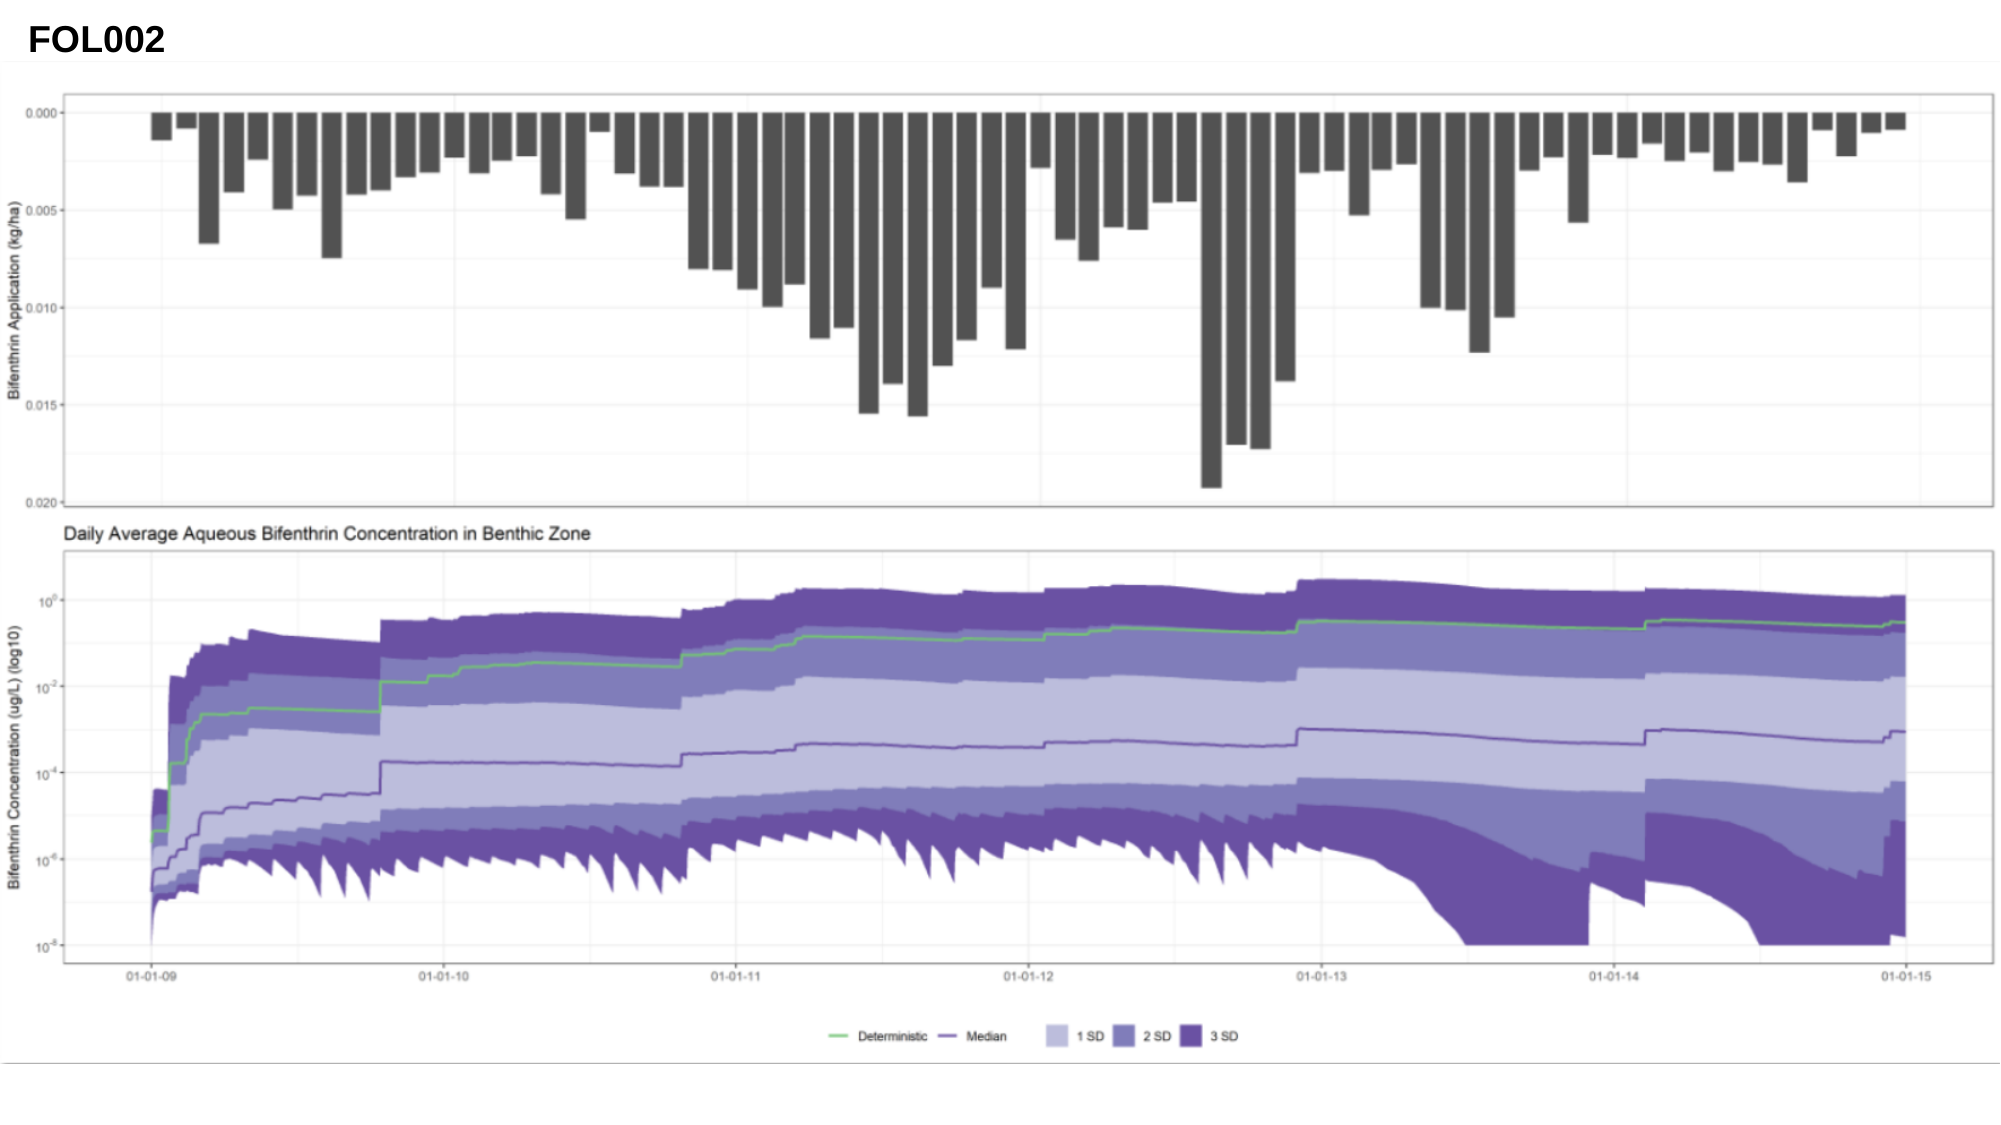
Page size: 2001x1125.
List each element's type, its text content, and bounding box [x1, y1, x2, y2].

text_box FOL002 [13, 7, 370, 61]
picture [0, 61, 2000, 1064]
